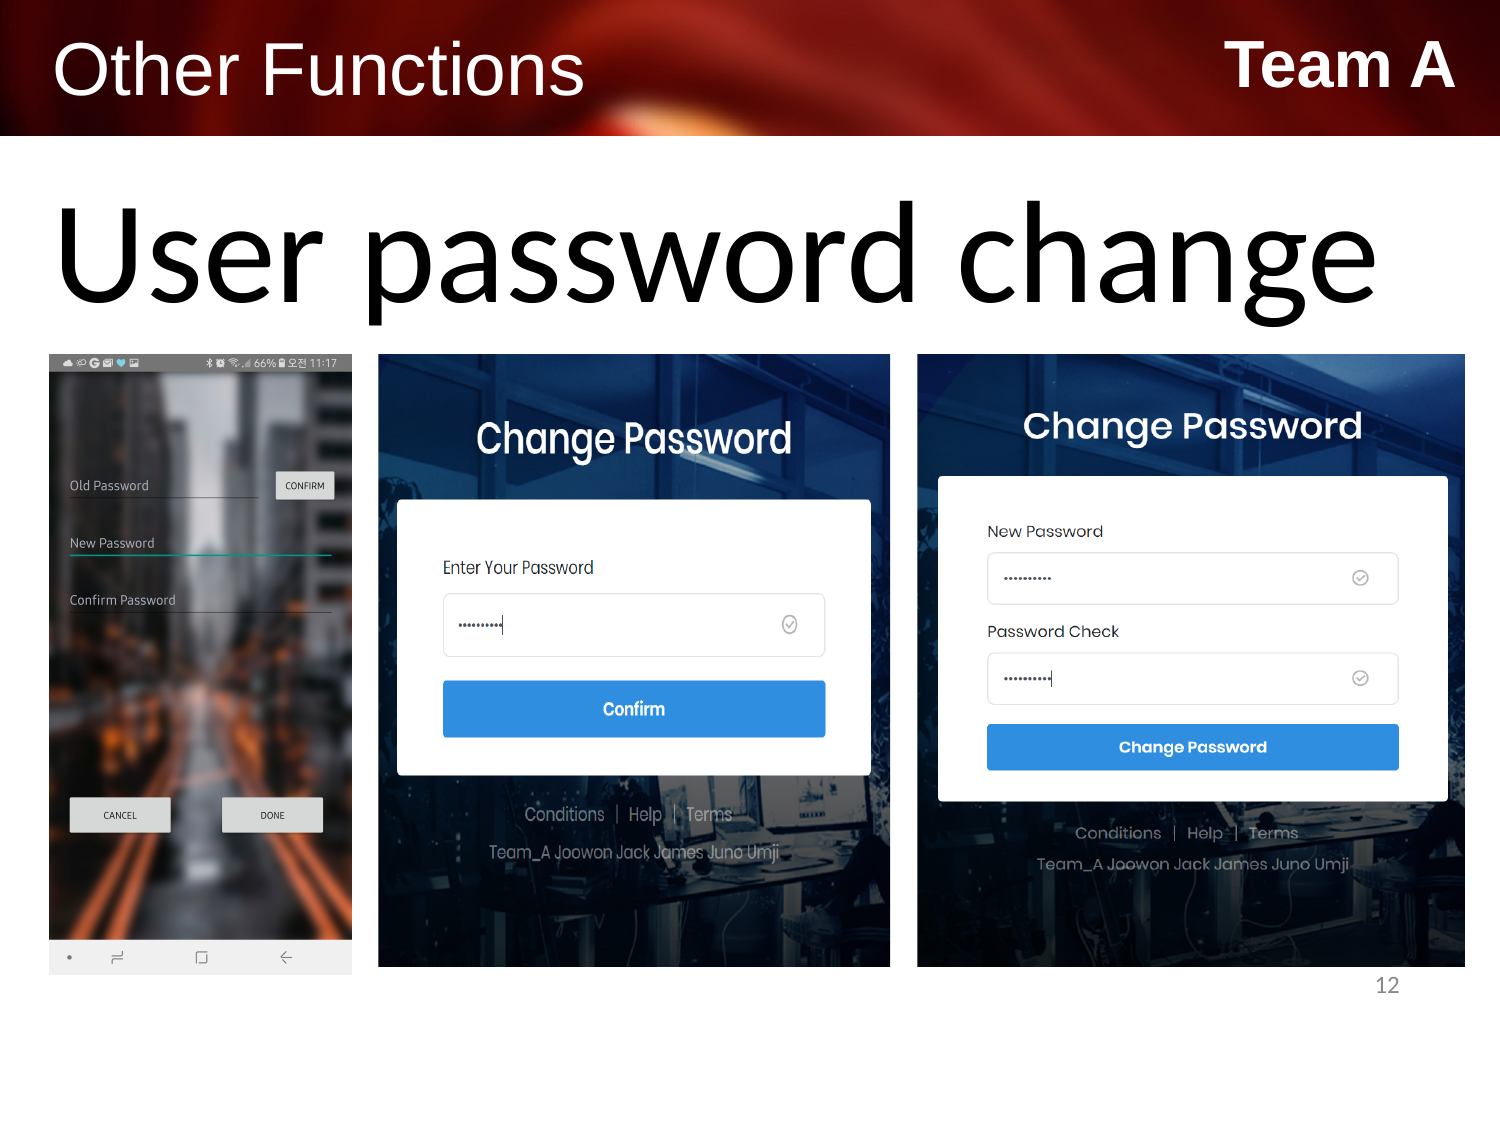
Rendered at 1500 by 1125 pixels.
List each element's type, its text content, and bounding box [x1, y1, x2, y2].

picture [0, 0, 1500, 136]
slide_number ‹#› [1077, 976, 1416, 1014]
picture [377, 354, 891, 967]
picture [917, 354, 1466, 967]
picture [49, 354, 352, 975]
text_box User password change [37, 149, 1411, 340]
